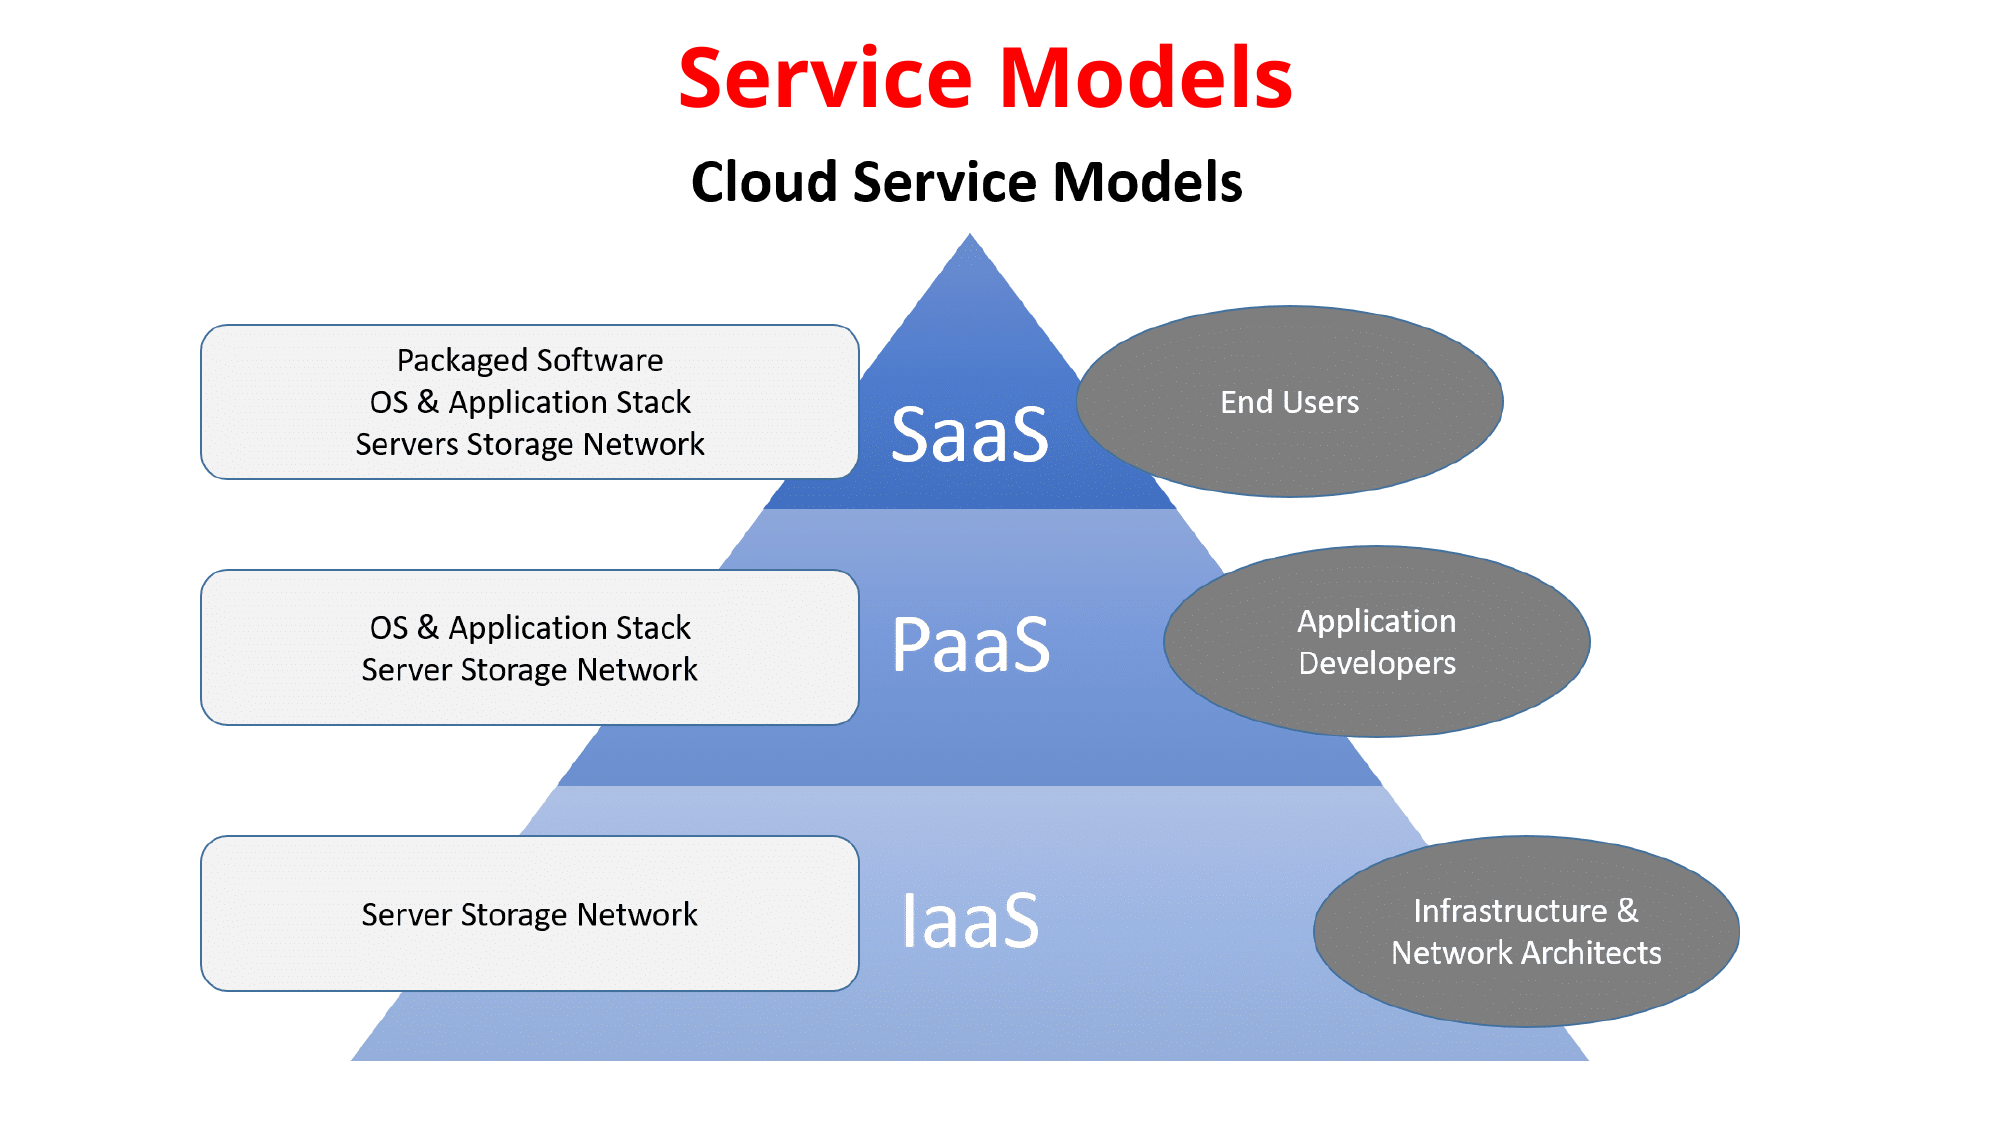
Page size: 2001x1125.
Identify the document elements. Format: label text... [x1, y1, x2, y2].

picture [199, 124, 1740, 1061]
title Service Models [662, 24, 1338, 124]
